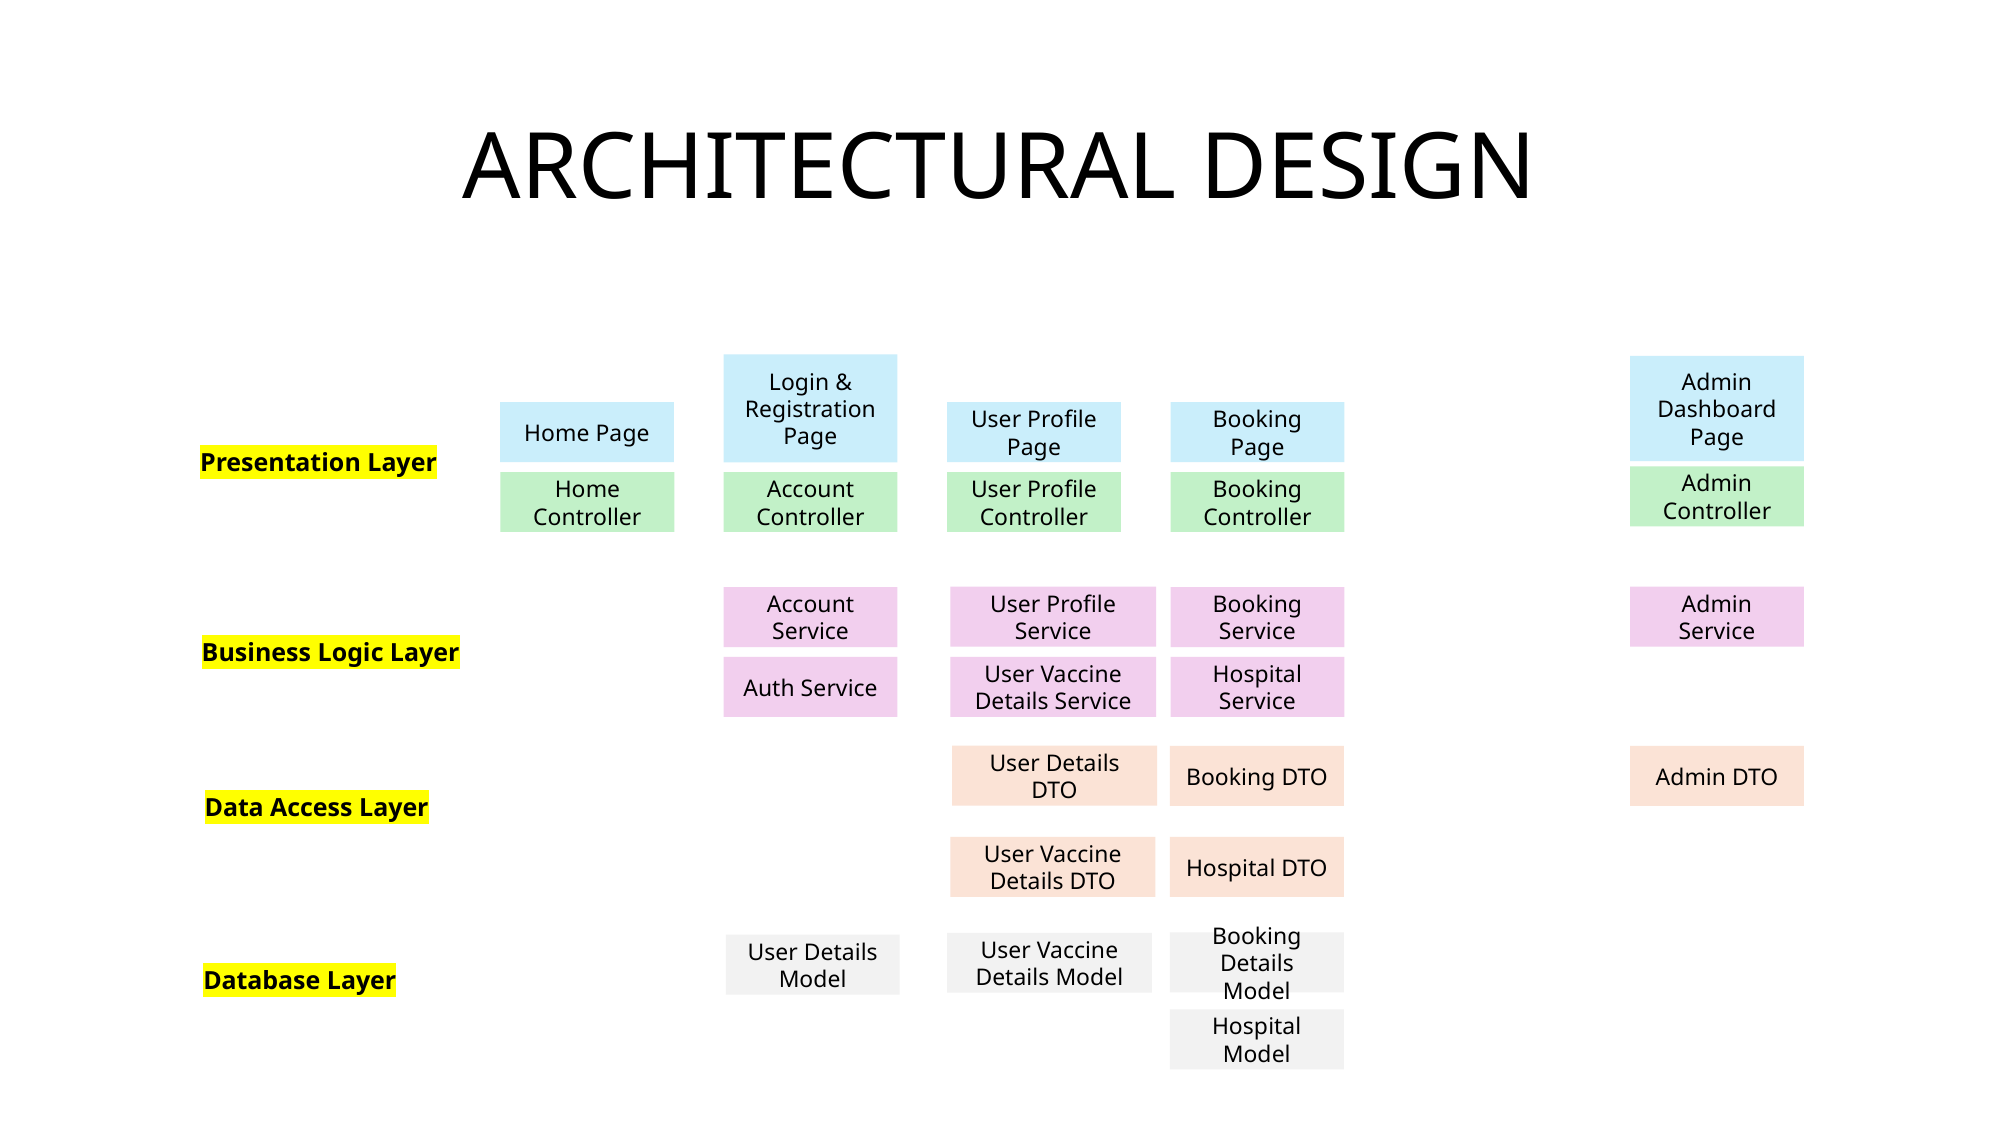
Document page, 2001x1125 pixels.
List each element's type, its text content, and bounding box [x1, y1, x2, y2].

text_box Booking Service [1169, 586, 1346, 649]
text_box User Details Model [724, 933, 901, 996]
text_box Home Page [498, 401, 676, 464]
text_box Database Layer [188, 957, 412, 1003]
text_box Admin Dashboard Page [1628, 354, 1806, 463]
text_box Home Controller [499, 470, 676, 534]
text_box Admin Controller [1628, 465, 1806, 528]
text_box User Profile Service [949, 585, 1158, 648]
text_box Presentation Layer [185, 439, 452, 485]
text_box Data Access Layer [189, 784, 444, 830]
text_box Account Controller [722, 470, 899, 534]
text_box User Vaccine Details Service [949, 655, 1158, 718]
text_box Hospital Model [1168, 1008, 1345, 1071]
text_box Business Logic Layer [186, 629, 475, 674]
text_box Booking DTO [1168, 744, 1345, 807]
text_box User Vaccine Details Model [946, 931, 1154, 994]
title ARCHITECTURAL DESIGN [137, 59, 1863, 278]
text_box Booking Page [1169, 401, 1346, 464]
text_box User Profile Page [945, 401, 1122, 464]
text_box Admin Service [1628, 585, 1806, 648]
text_box User Profile Controller [945, 470, 1122, 534]
text_box Booking Controller [1169, 470, 1346, 534]
text_box Auth Service [722, 655, 899, 718]
text_box Login & Registration Page [722, 353, 899, 464]
text_box User Vaccine Details DTO [949, 835, 1157, 898]
text_box User Details DTO [951, 744, 1159, 807]
text_box Hospital DTO [1168, 835, 1345, 898]
text_box Account Service [722, 586, 899, 649]
text_box Hospital Service [1169, 655, 1346, 718]
text_box Admin DTO [1628, 744, 1806, 807]
text_box Booking Details Model [1168, 931, 1345, 994]
